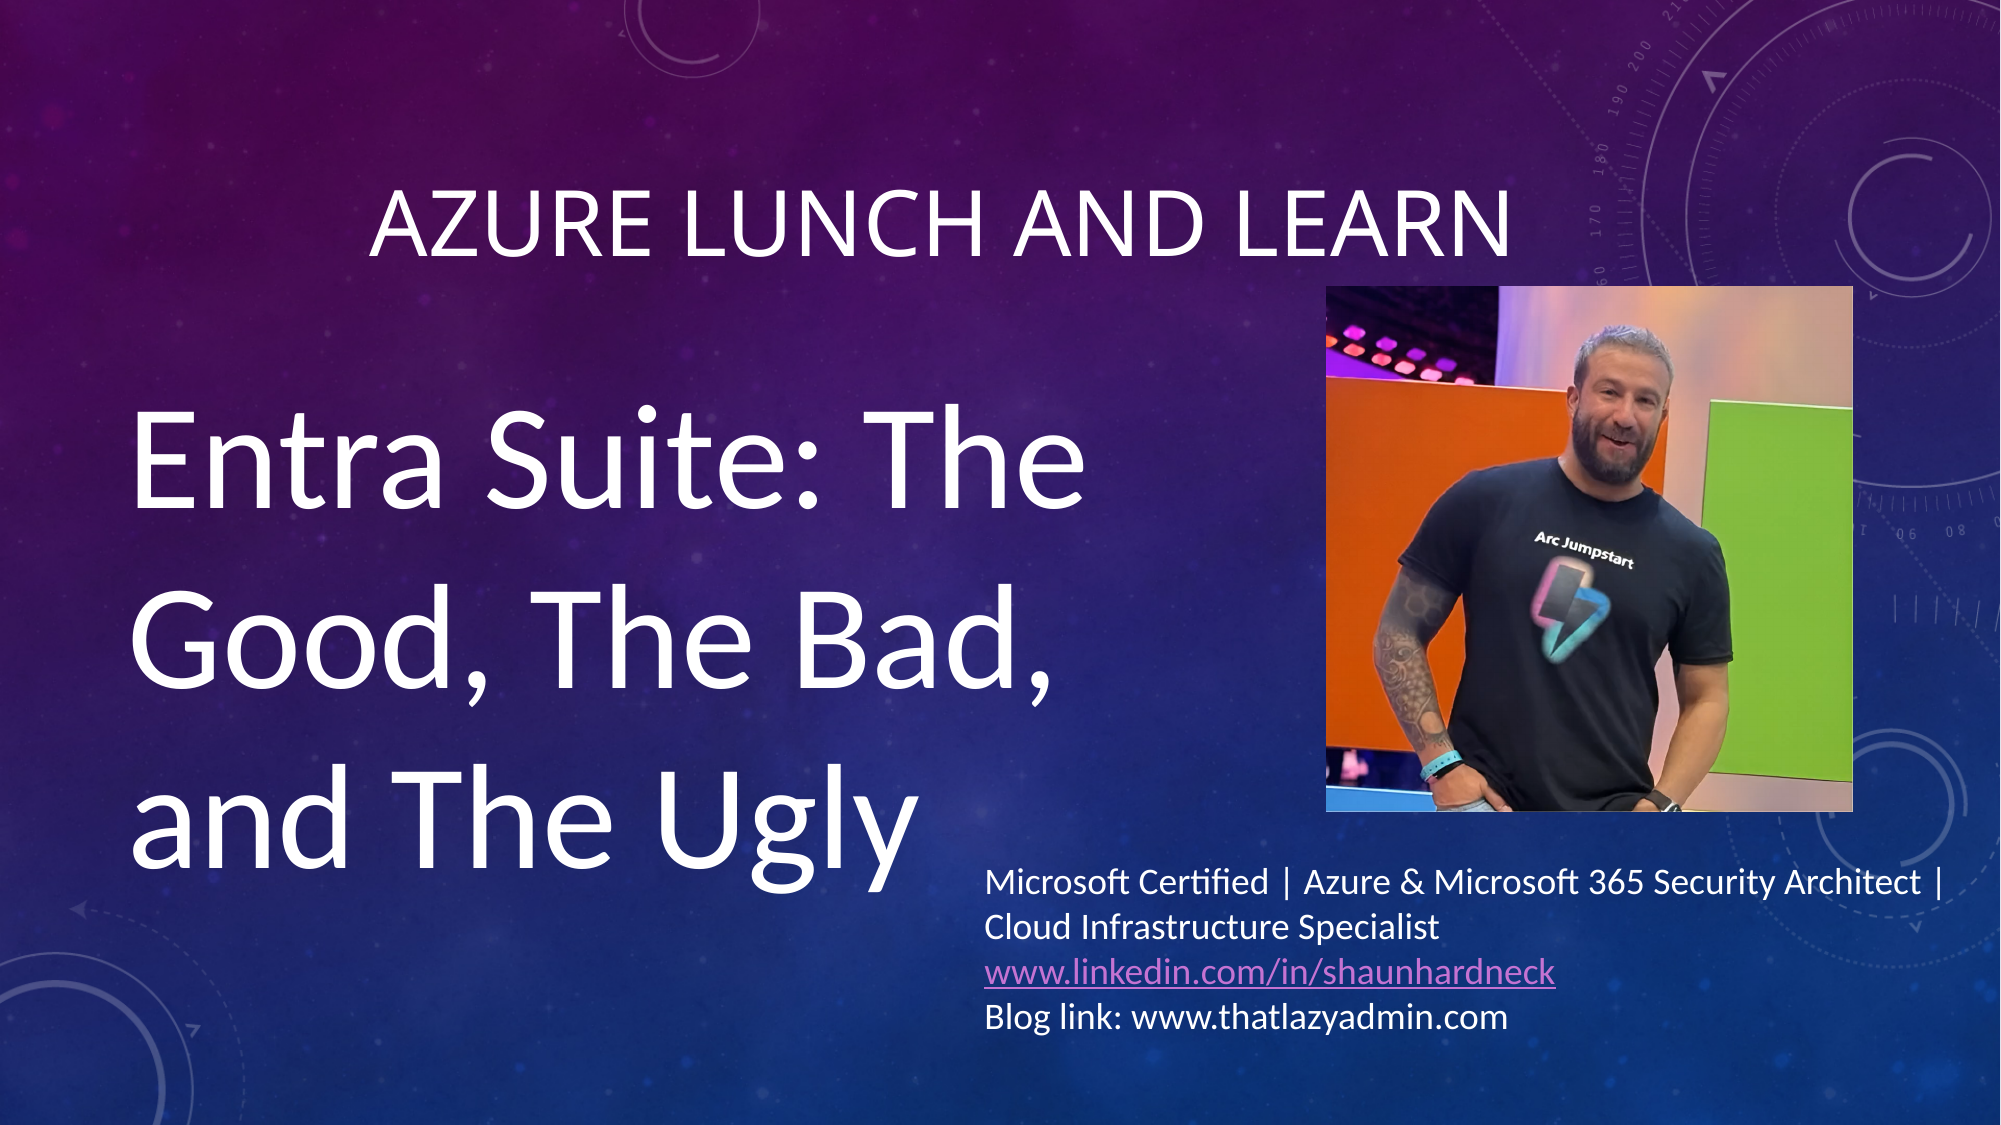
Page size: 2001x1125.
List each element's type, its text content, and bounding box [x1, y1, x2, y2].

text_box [1325, 284, 1854, 813]
text_box Microsoft Certified | Azure & Microsoft 365 Security Architect | Cloud Infrastructure Specialist www.linkedin.com/in/shaunhardneck Blog link: www.thatlazyadmin.com [969, 849, 1970, 1045]
list Entra Suite: The Good, The Bad, and The Ugly [112, 351, 1168, 950]
title Azure Lunch and Learn [112, 99, 1775, 339]
picture [0, 0, 2001, 1125]
